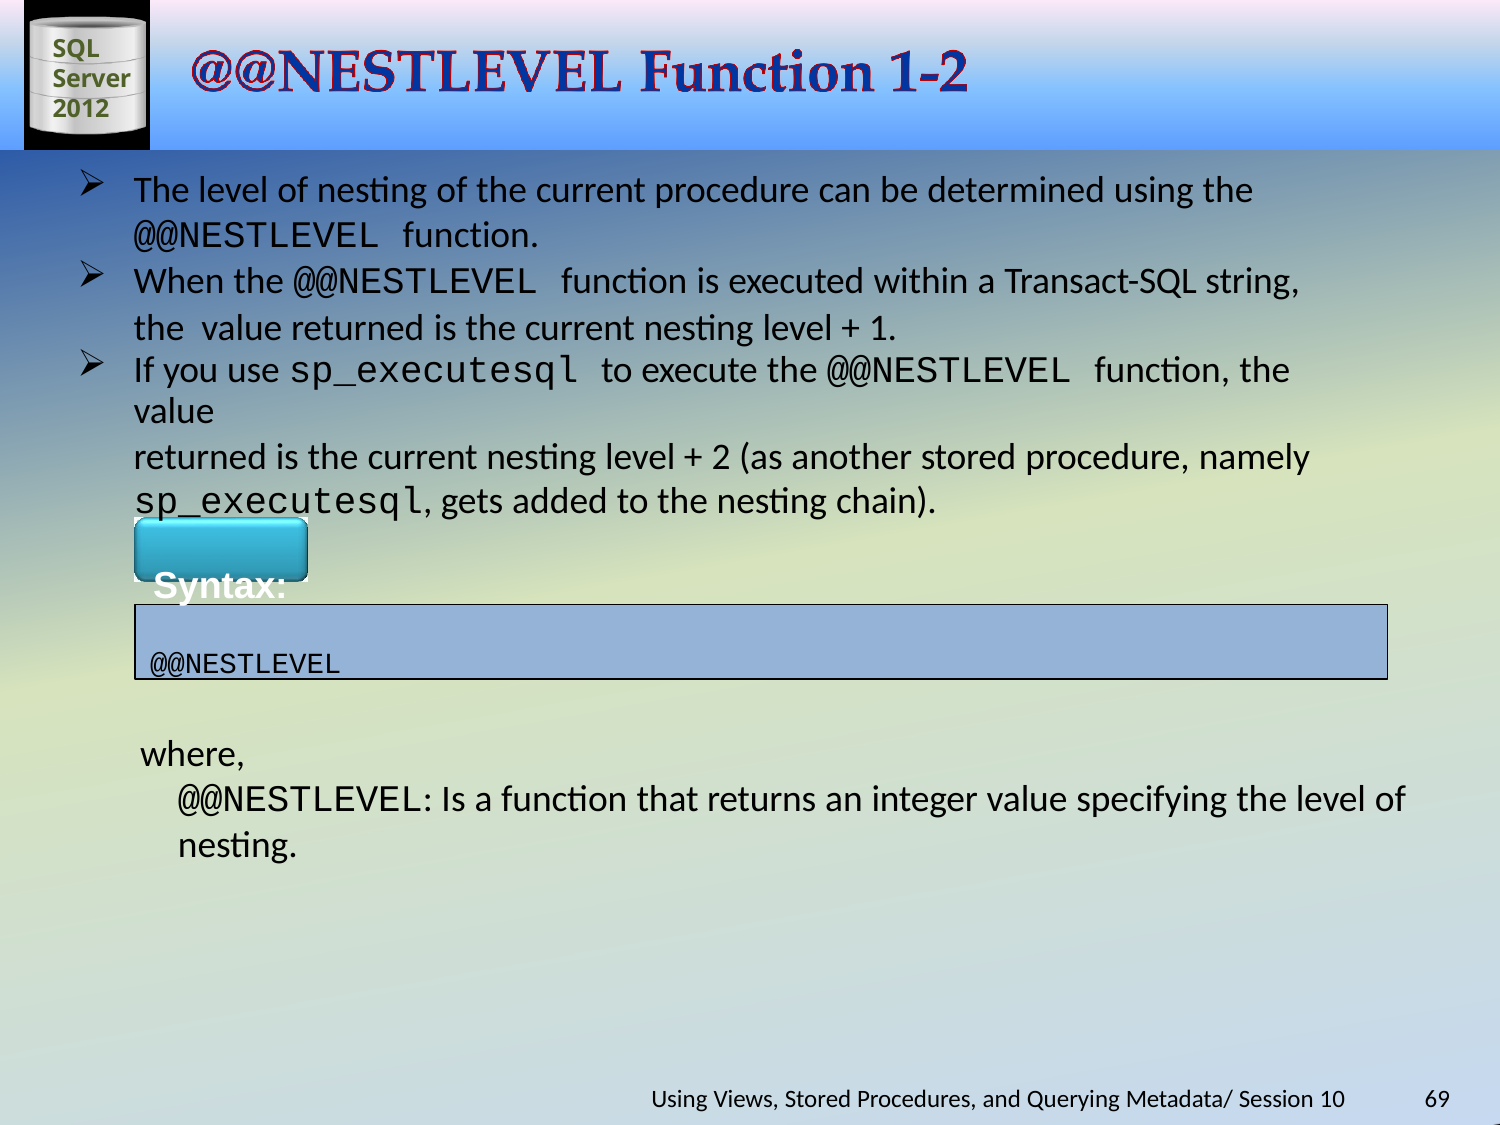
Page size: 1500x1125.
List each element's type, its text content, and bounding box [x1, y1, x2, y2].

picture [191, 49, 968, 93]
picture [0, 151, 1500, 1125]
text_box @@NESTLEVEL [135, 604, 1388, 680]
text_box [0, 0, 1500, 151]
slide_number Using Views, Stored Procedures, and Querying Metadata/ Session 10 [649, 1086, 1350, 1125]
text_box where, @@NESTLEVEL: Is a function that returns an integer value specifying the level of nesting. [137, 728, 1415, 866]
text_box The level of nesting of the current procedure can be determined using the @@NESTLEVEL function. When the @@NESTLEVEL function is executed within a Transact-SQL string, the value returned is the current nesting level + 1. If you use sp_executesql to execute the @@NESTLEVEL function, the value returned is the current nesting level + 2 (as another stored procedure, namely sp_executesql, gets added to the nesting chain). Syntax: [75, 163, 1360, 607]
slide_number 69 [1418, 1086, 1457, 1125]
